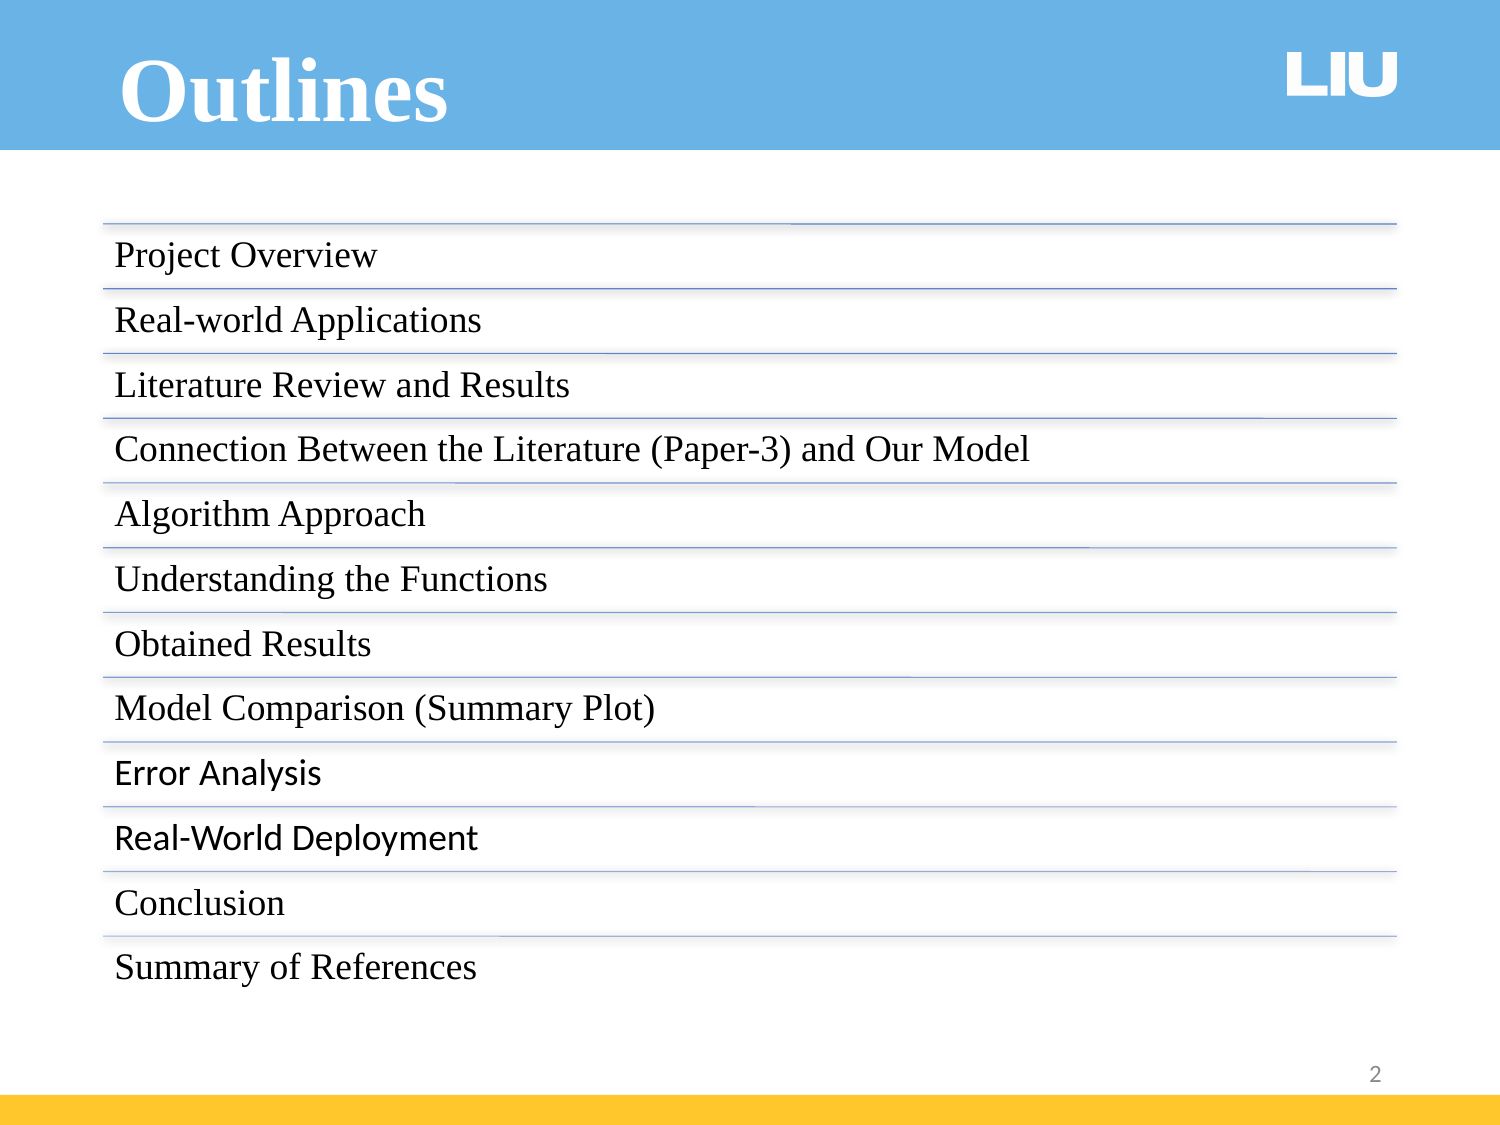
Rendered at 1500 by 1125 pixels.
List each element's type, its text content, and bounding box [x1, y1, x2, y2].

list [103, 223, 1397, 1002]
text_box Outlines [103, 0, 1397, 201]
slide_number 2 [1059, 1042, 1397, 1103]
